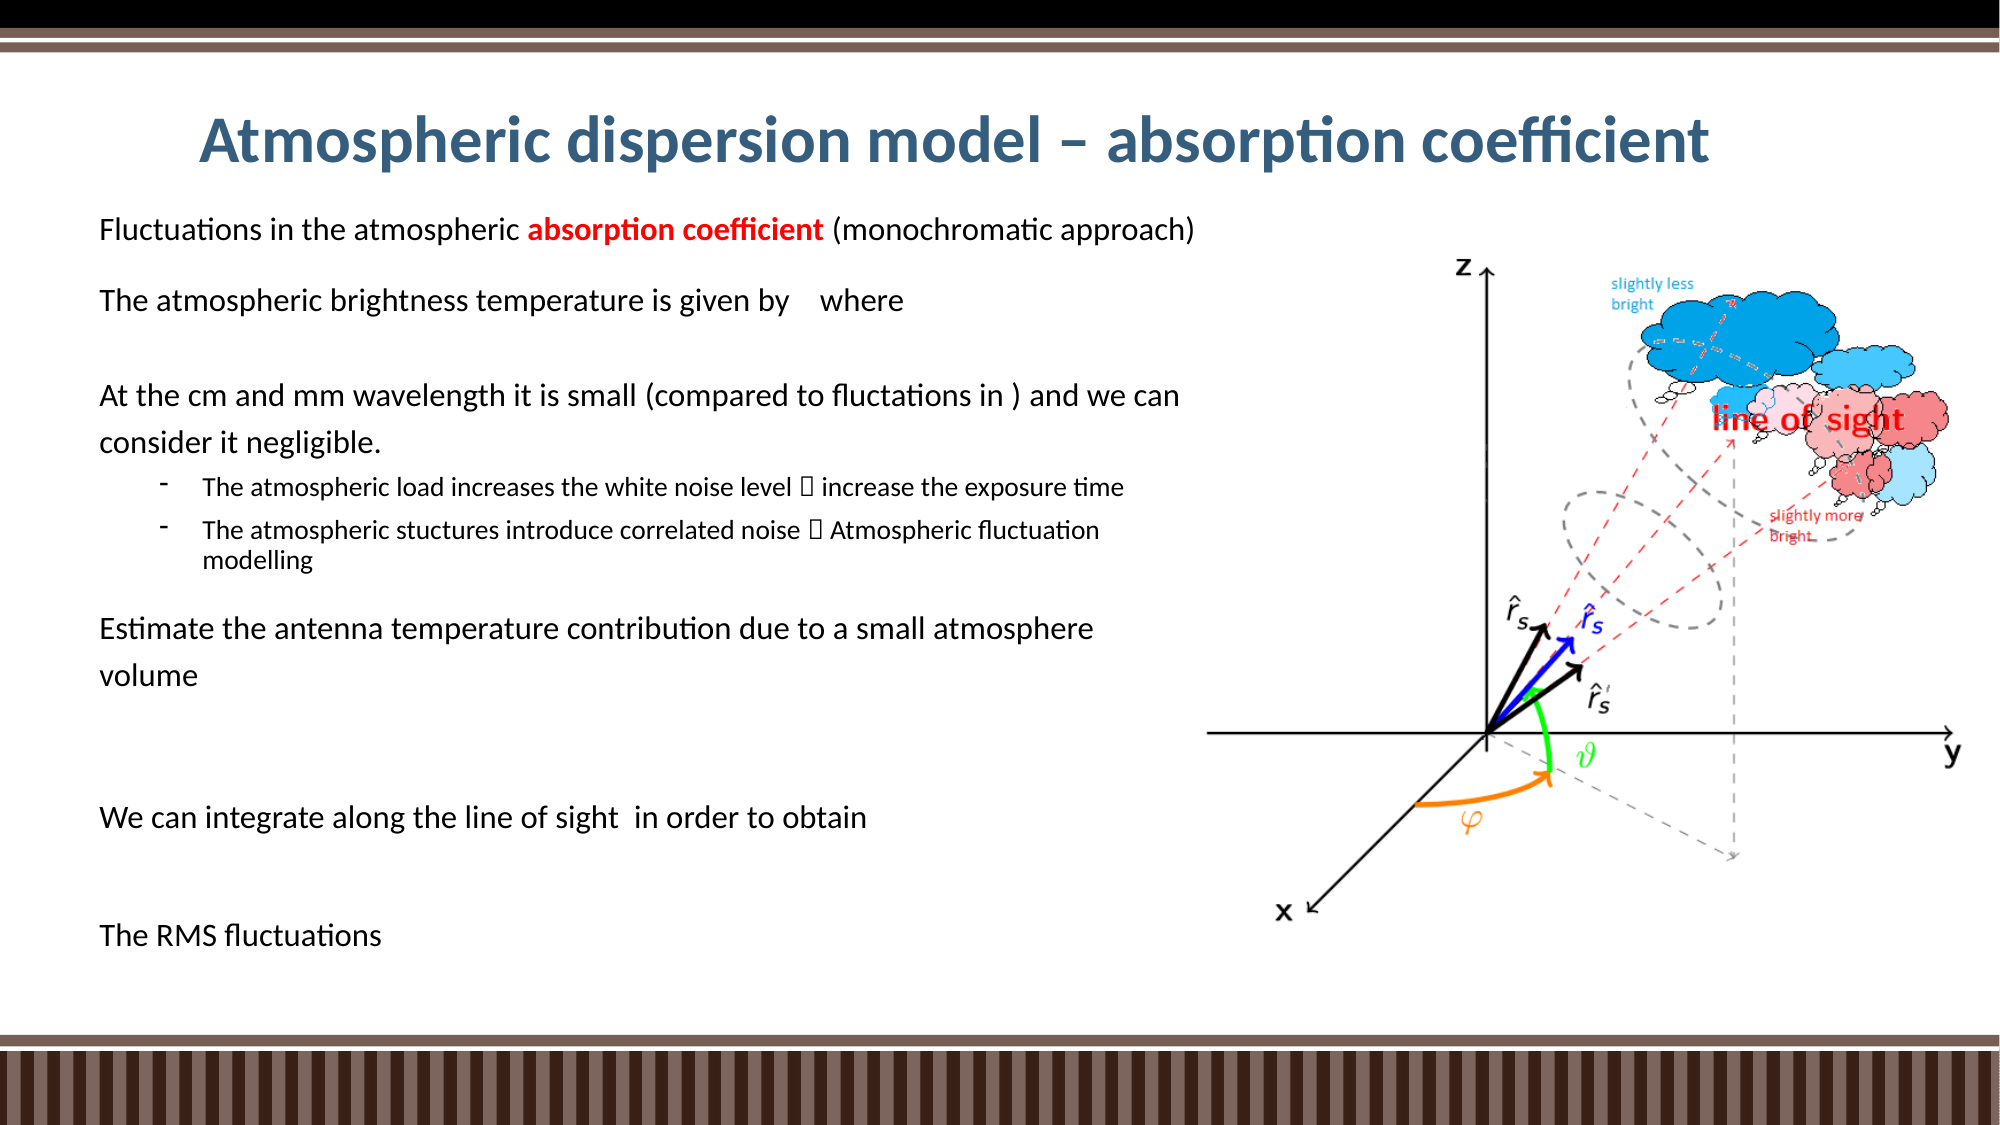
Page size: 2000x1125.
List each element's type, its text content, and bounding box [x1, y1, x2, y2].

picture [1200, 243, 1981, 934]
title Atmospheric dispersion model – absorption coefficient [184, 66, 1803, 185]
